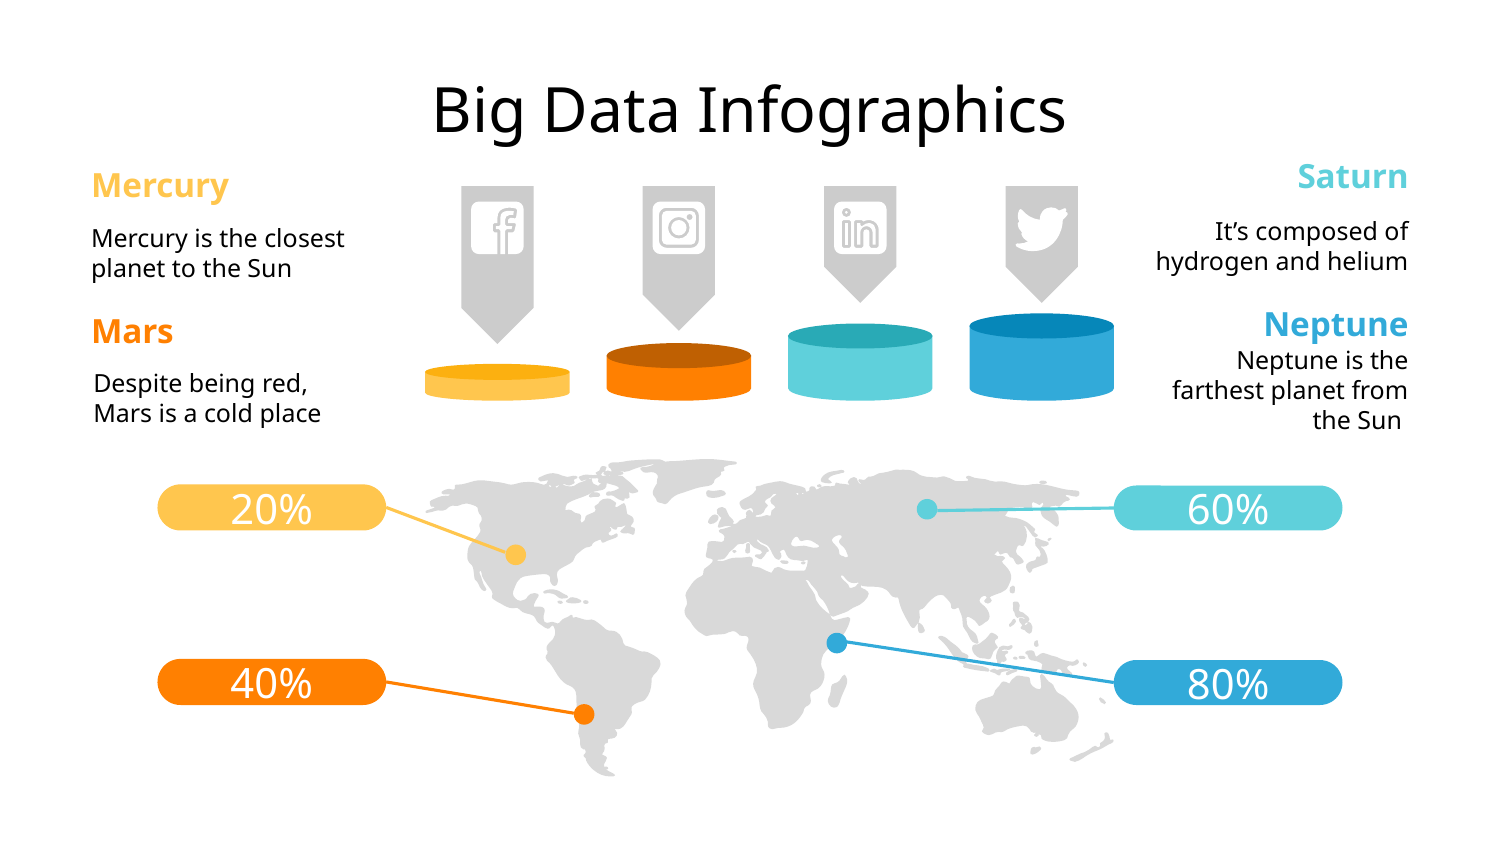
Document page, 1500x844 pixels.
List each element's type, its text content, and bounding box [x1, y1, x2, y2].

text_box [157, 658, 595, 725]
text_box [652, 201, 706, 255]
text_box [824, 186, 897, 303]
text_box Neptune [1229, 285, 1424, 358]
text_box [916, 485, 1343, 531]
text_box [787, 323, 933, 401]
title Big Data Infographics [75, 67, 1425, 147]
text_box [470, 201, 524, 255]
text_box Saturn [1229, 138, 1424, 213]
text_box [1005, 186, 1078, 303]
text_box Despite being red, Mars is a cold place [78, 366, 370, 428]
text_box [461, 186, 534, 345]
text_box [157, 484, 527, 566]
text_box Mars [76, 292, 271, 368]
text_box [424, 363, 570, 401]
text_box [833, 201, 887, 255]
text_box Mercury is the closest planet to the Sun [76, 221, 368, 283]
text_box [1015, 207, 1068, 252]
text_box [606, 342, 752, 401]
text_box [969, 313, 1115, 401]
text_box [424, 458, 1115, 777]
text_box Neptune is the farthest planet from the Sun [1132, 358, 1424, 421]
text_box Mercury [76, 146, 271, 221]
text_box [642, 186, 715, 331]
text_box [826, 632, 1343, 706]
text_box It’s composed of hydrogen and helium [1132, 214, 1424, 277]
